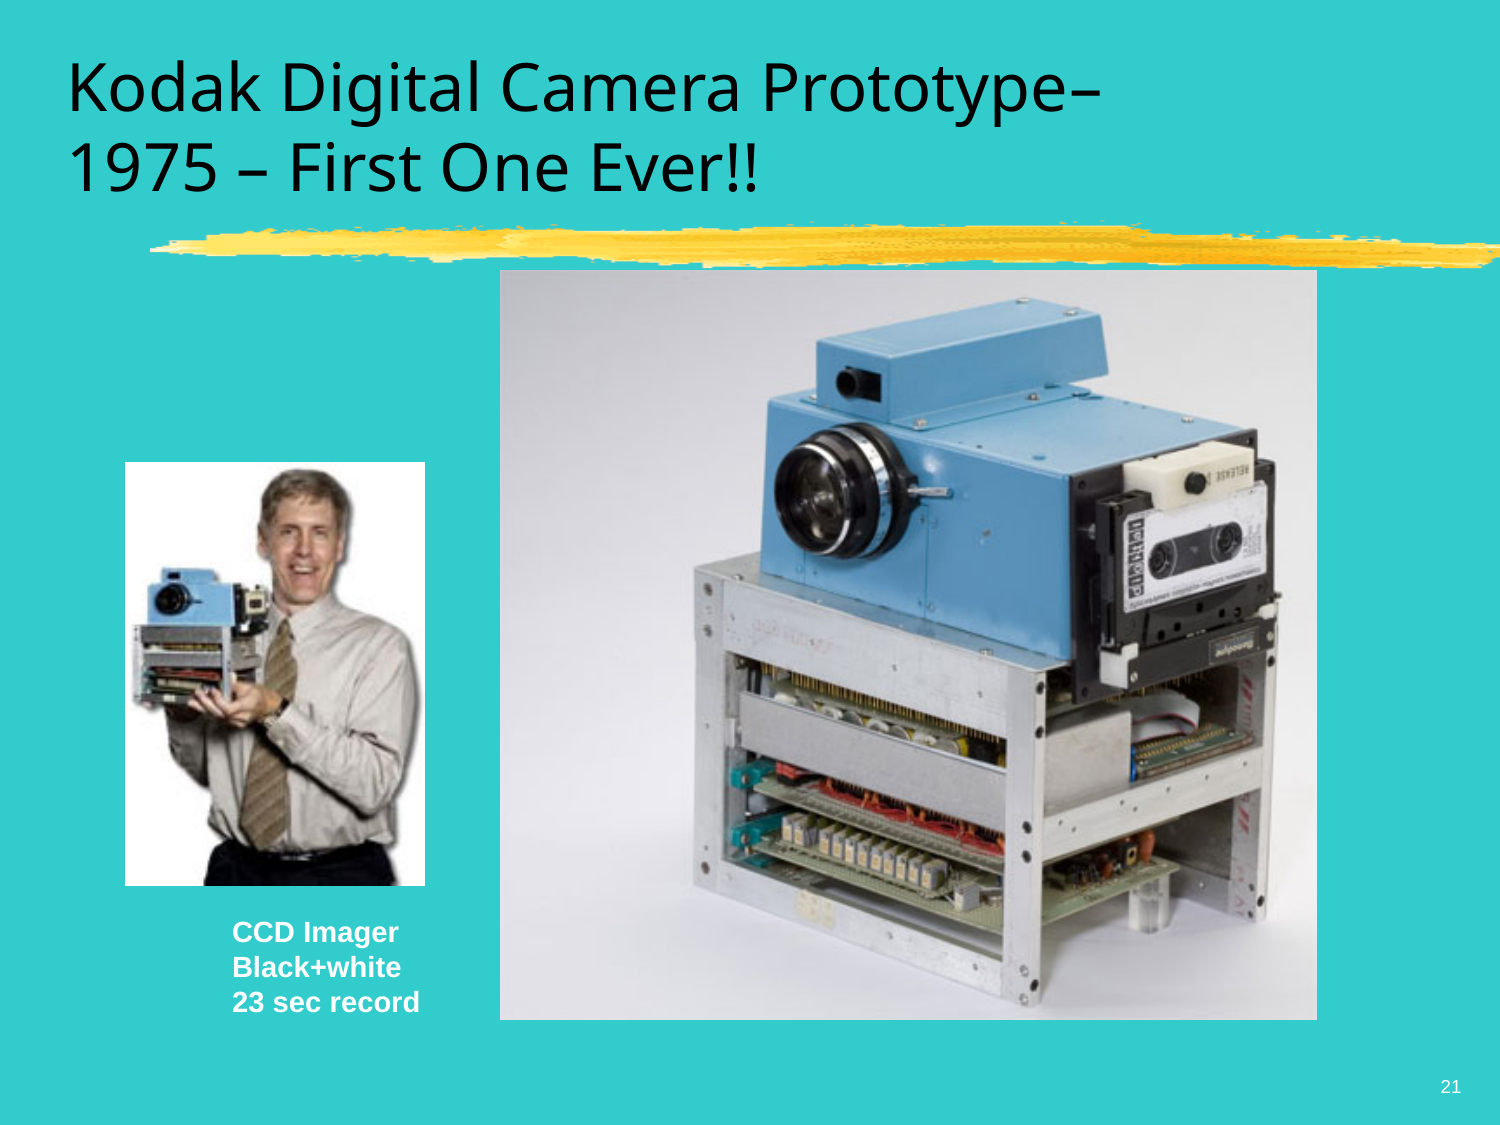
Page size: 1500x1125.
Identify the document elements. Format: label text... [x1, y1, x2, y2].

title Kodak Digital Camera Prototype– 1975 – First One Ever!! [66, 37, 1342, 225]
picture [150, 215, 1500, 1020]
text_box CCD Imager Black+white 23 sec record [189, 922, 464, 1010]
text_box 21 [1312, 1074, 1477, 1125]
picture [124, 462, 426, 886]
